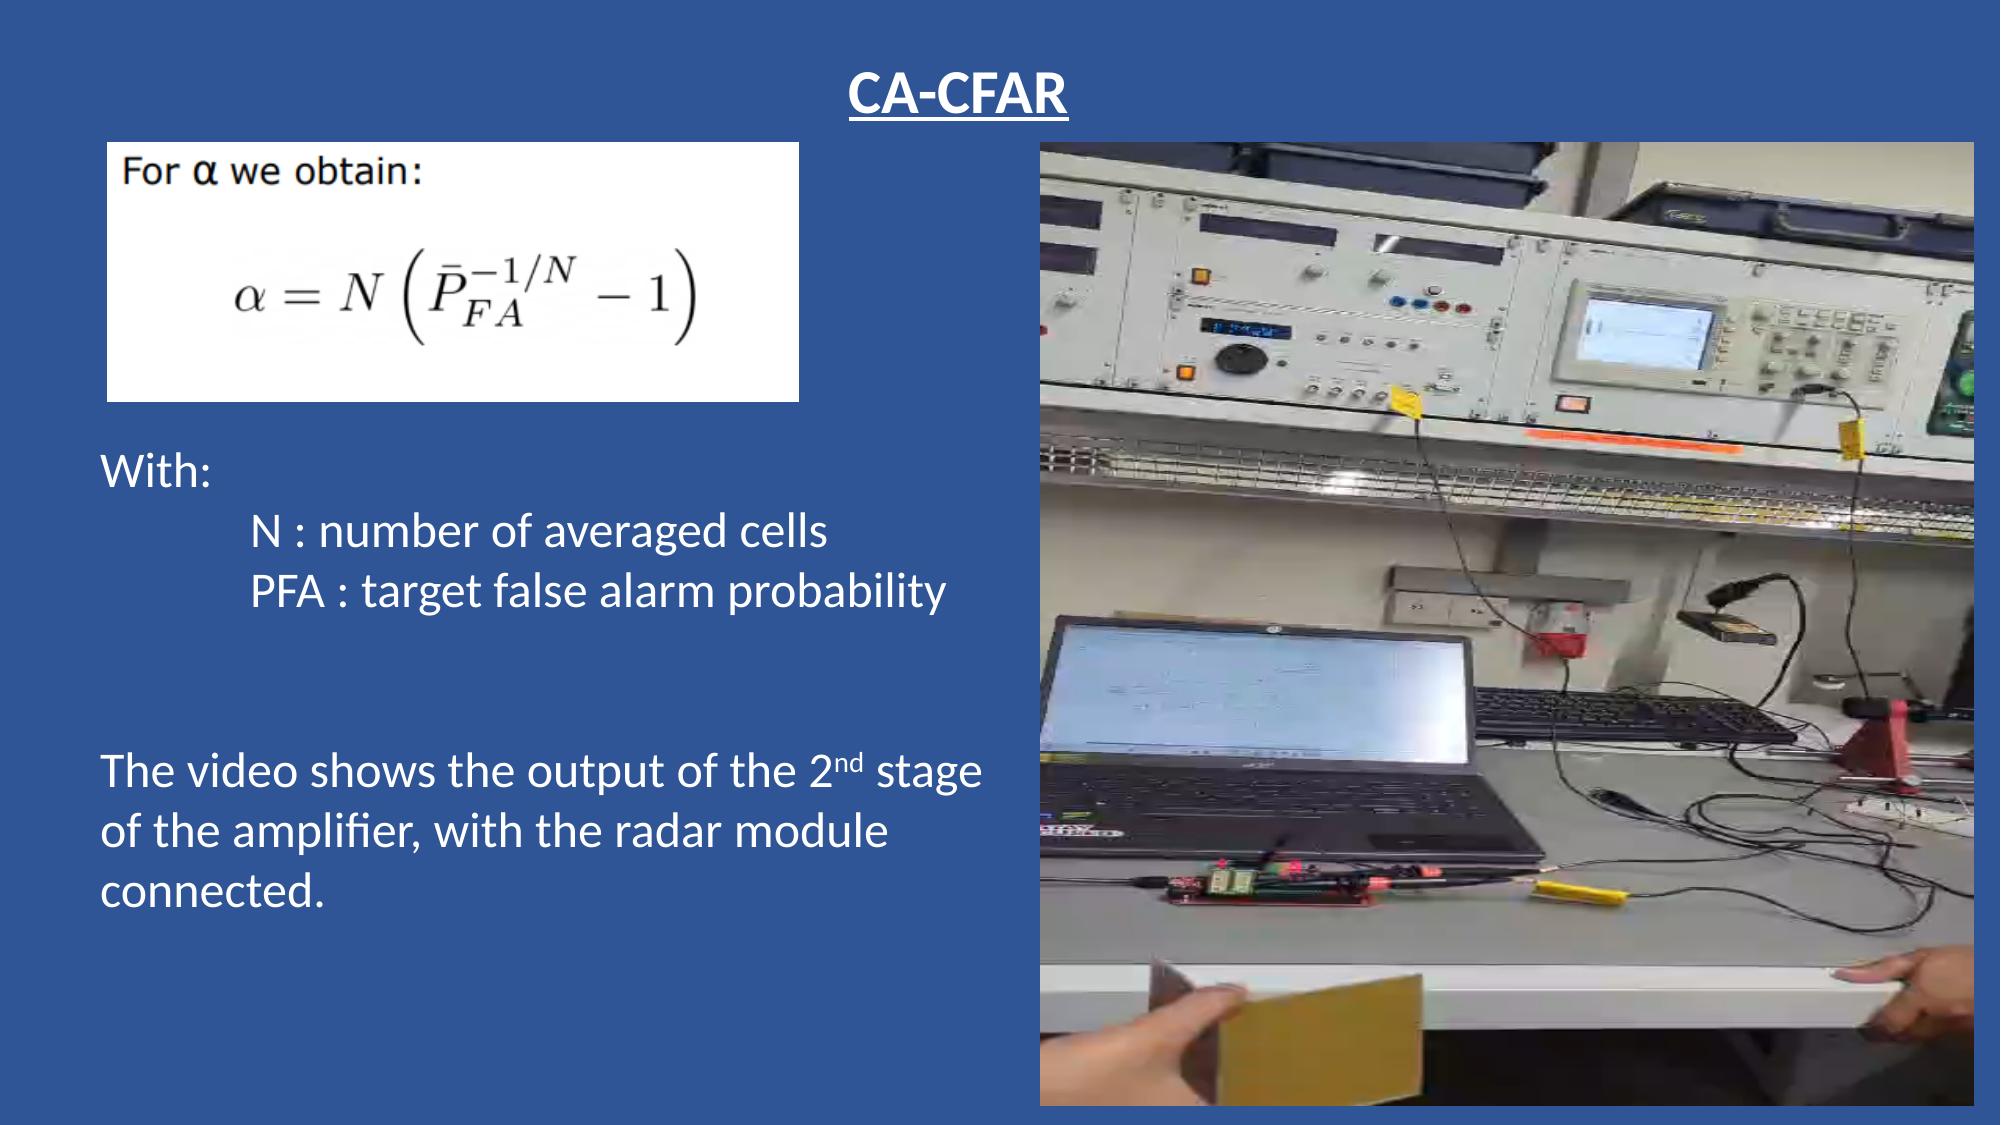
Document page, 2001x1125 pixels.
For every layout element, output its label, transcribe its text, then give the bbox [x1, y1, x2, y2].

text_box With: N : number of averaged cells PFA : target false alarm probability The video shows the output of the 2nd stage of the amplifier, with the radar module connected. [85, 129, 1880, 985]
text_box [1039, 142, 1975, 1107]
text_box CA-CFAR [361, 43, 1557, 129]
picture [107, 142, 799, 402]
